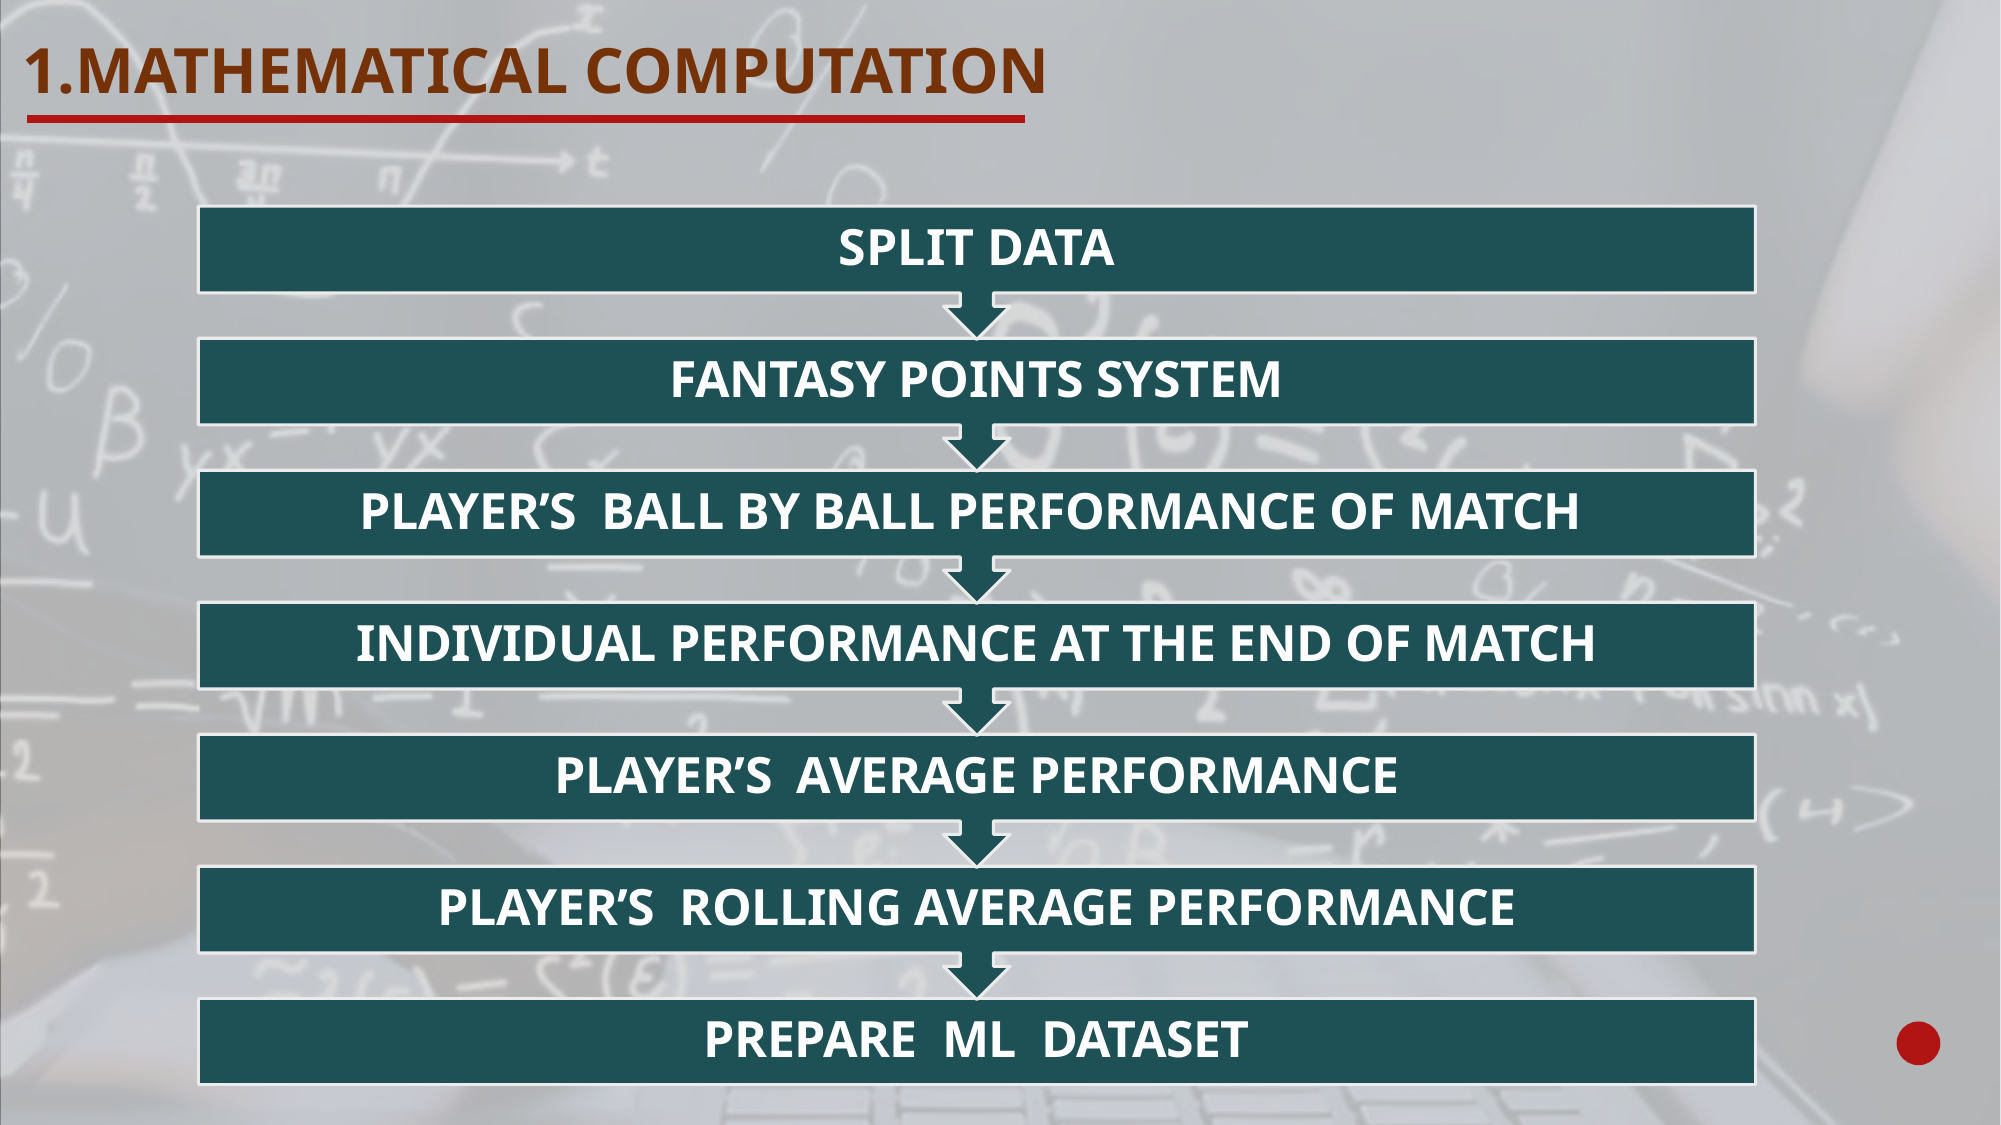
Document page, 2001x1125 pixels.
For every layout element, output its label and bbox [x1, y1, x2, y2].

picture [0, 0, 2000, 1125]
text_box [198, 205, 1756, 1086]
